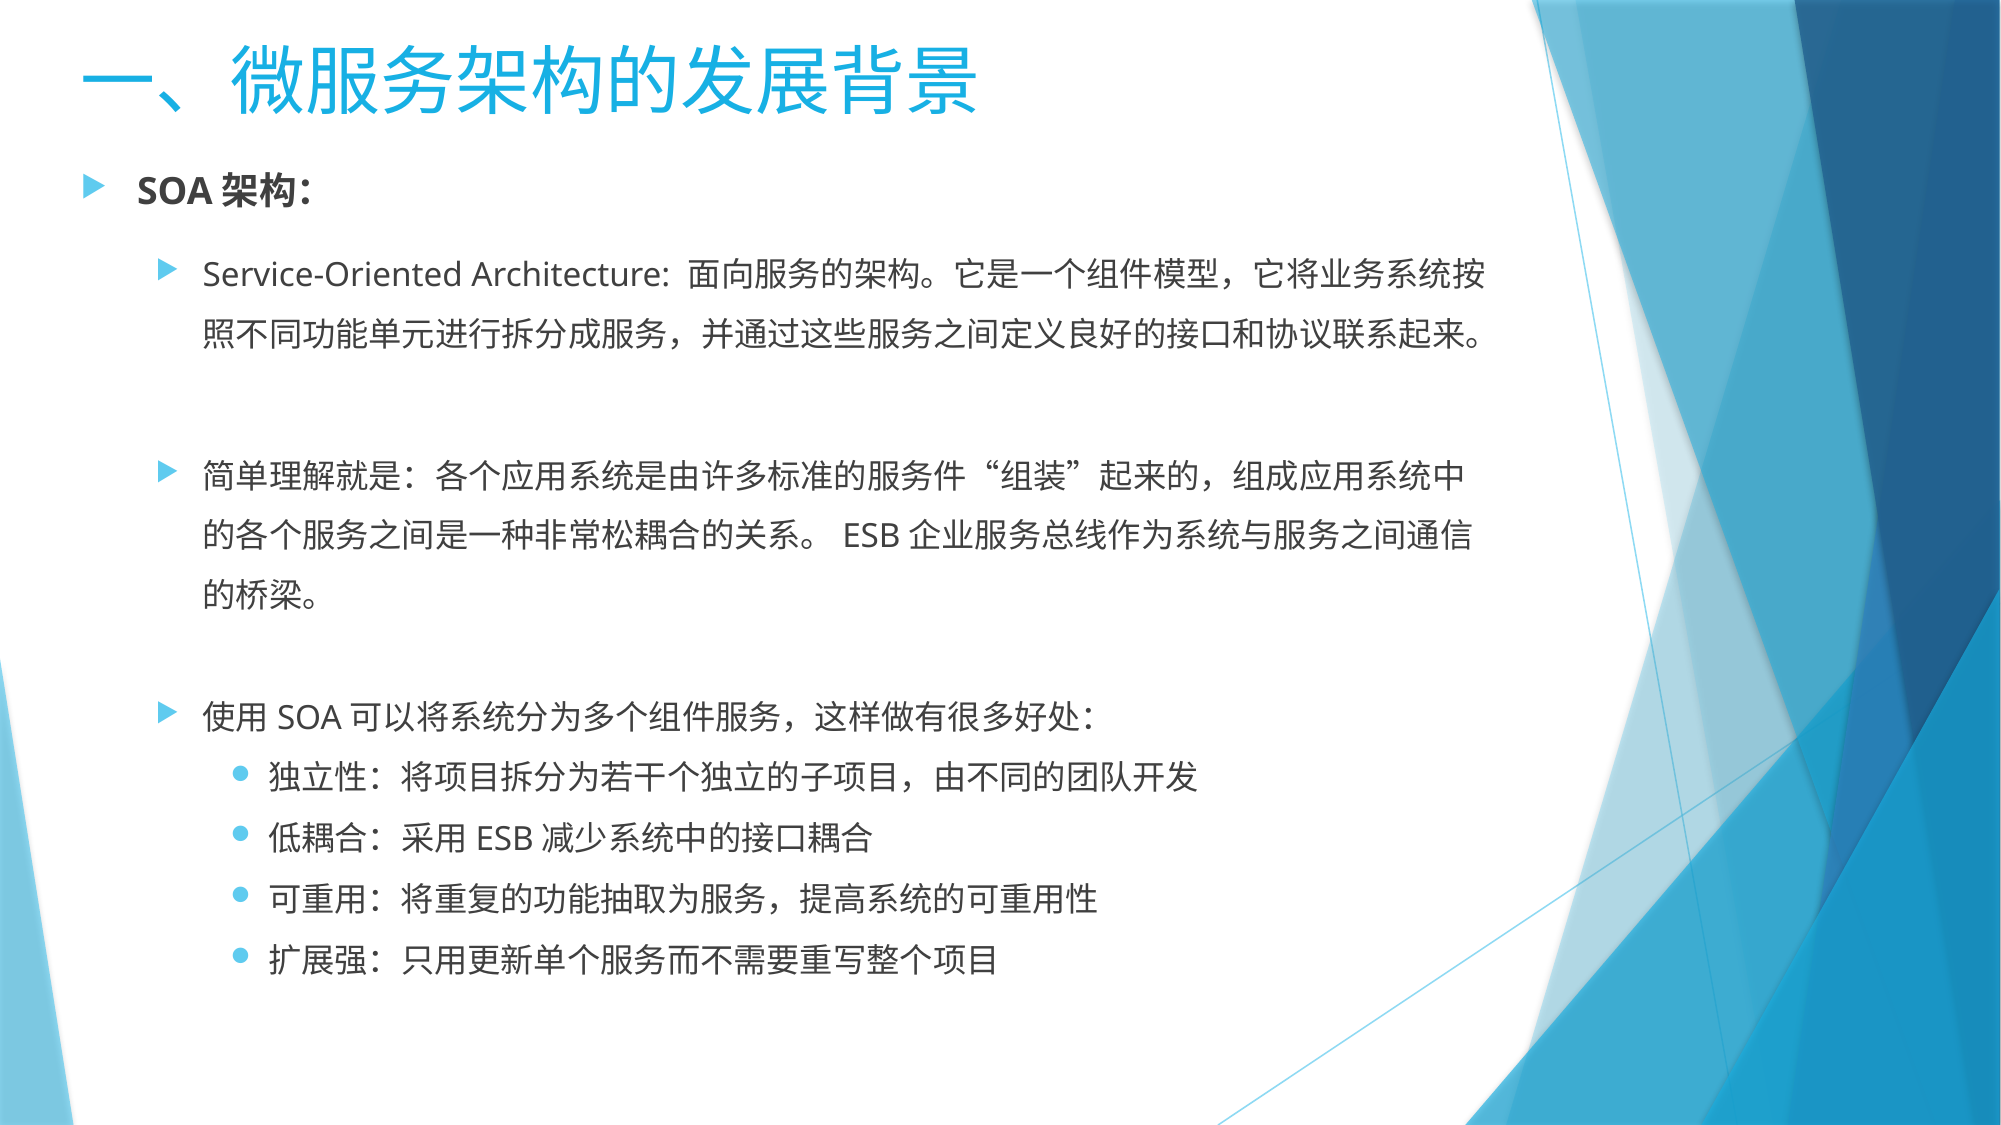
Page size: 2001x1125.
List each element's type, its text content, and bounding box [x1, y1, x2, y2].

text_box 一、微服务架构的发展背景 [65, 25, 1476, 243]
list SOA架构： Service-Oriented Architecture: 面向服务的架构。它是一个组件模型，它将业务系统按照不同功能单元进行拆分成服务，并通过这些服务之间定义良好的接口和协议联系起来。 简单理解就是：各个应用系统是由许多标准的服务件“组装”起来的，组成应用系统中的各个服务之间是一种非常松耦合的关系。ESB企业服务总线作为系统与服务之间通信的桥梁。 使用SOA可以将系统分为多个组件服务，这样做有很多好处： 独立性：将项目拆分为若干个独立的子项目，由不同的团队开发 低耦合：采用ESB减少系统中的接口耦合 可重用：将重复的功能抽取为服务，提高系统的可重用性 扩展强：只用更新单个服务而不需要重写整个项目 [65, 160, 1513, 1100]
